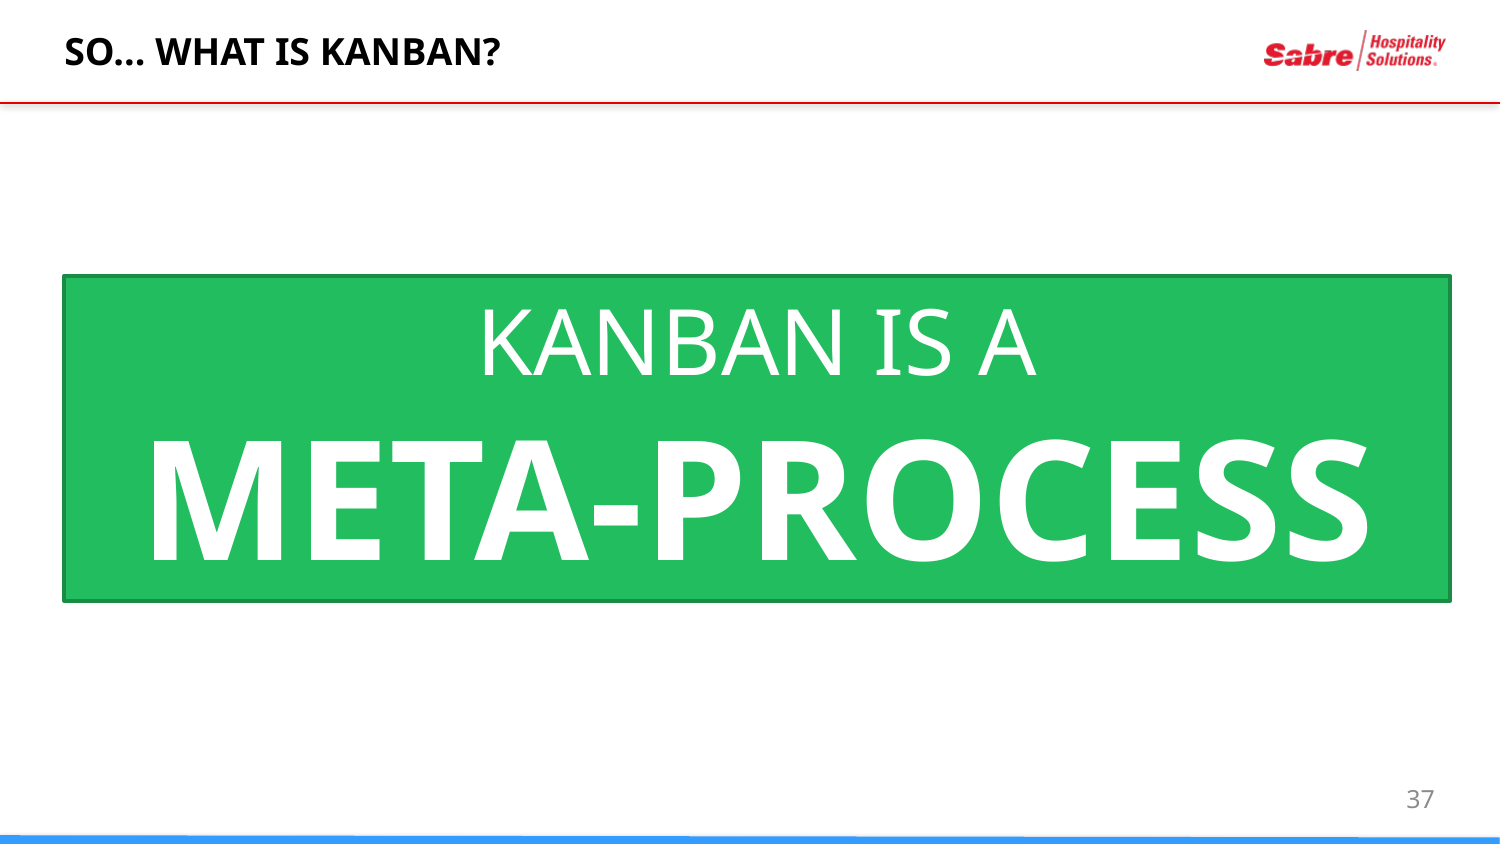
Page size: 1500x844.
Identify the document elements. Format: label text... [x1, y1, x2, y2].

title SO... WHAT IS KANBAN? [64, 28, 1153, 103]
picture [1264, 30, 1446, 71]
slide_number 37 [1099, 777, 1450, 823]
text_box KANBAN IS A META-PROCESS [62, 274, 1452, 603]
